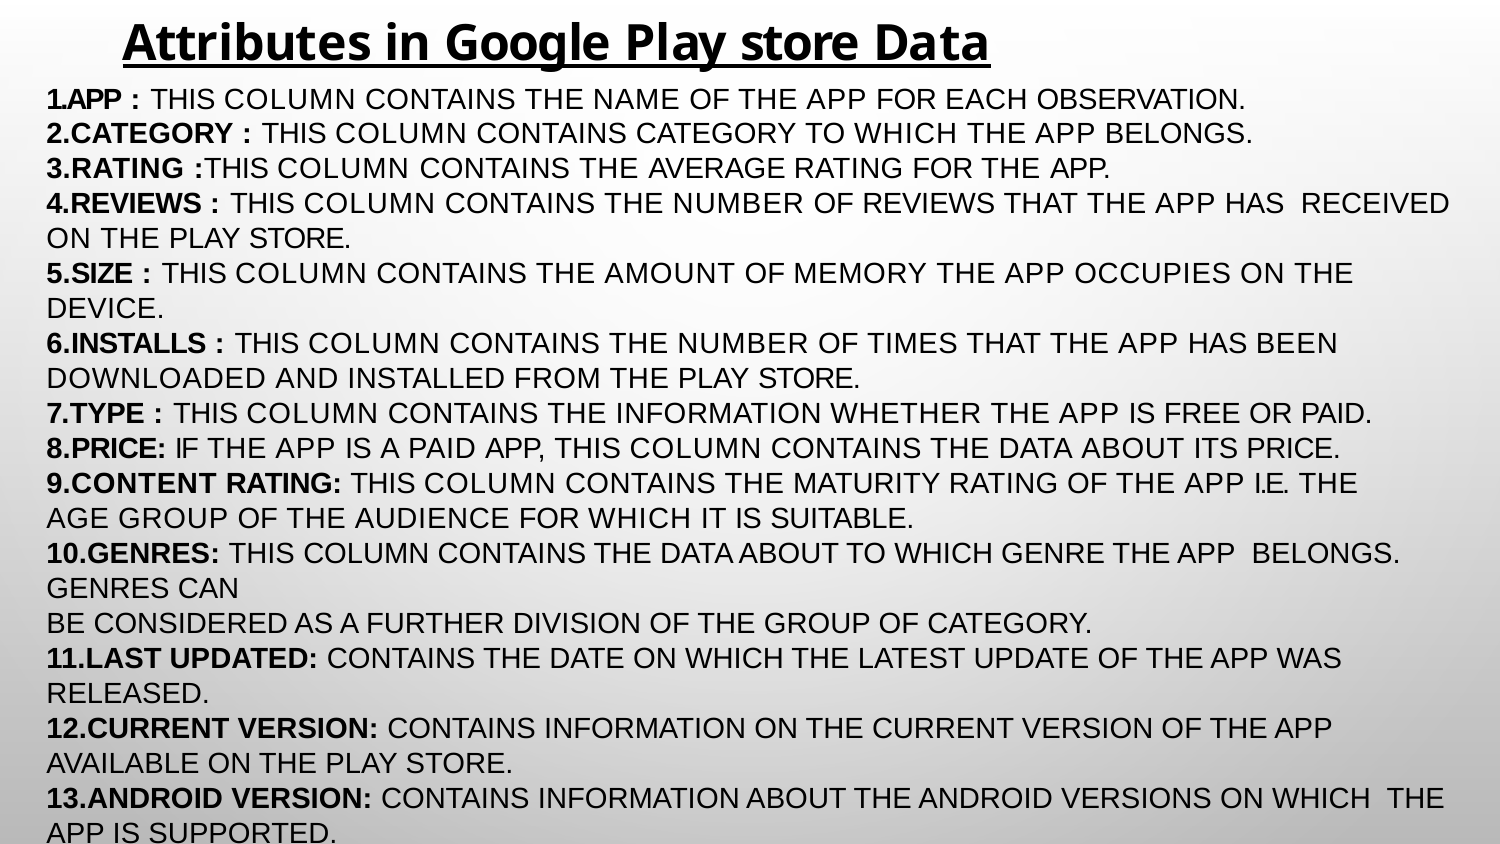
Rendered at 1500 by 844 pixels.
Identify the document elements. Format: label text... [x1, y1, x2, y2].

title 1.App : This column Contains the name of the app for each observation. 2.Category : This column Contains Category to which the app belongs. 3.Rating : This column contains the average rating for the app. 4.Reviews : This column contains the number of reviews that the app has received on the play store. 5.Size : This column contains the amount of memory the app occupies on the device. 6.Installs : This column contains the number of times that the app has been downloaded and installed from the play store. 7.Type : This column contains the information whether the app is free or paid. 8.Price: If the app is a paid app, this column contains the data about its price. 9.Content Rating: This column contains the maturity rating of the app i.e. the age group of the audience for which it is suitable. 10.Genres: This column contains the data about to which genre the app belongs. Genres can be considered as a further division of the group of Category. 11.Last Updated: Contains the date on which the latest update of the app was released. 12.Current Version: Contains information on the current version of the app available on the play store. 13.Android Version: Contains information about the android versions on which the app is supported. [44, 77, 1475, 844]
text_box Attributes in Google Play store Data [120, 8, 1219, 71]
picture [0, 0, 1500, 844]
